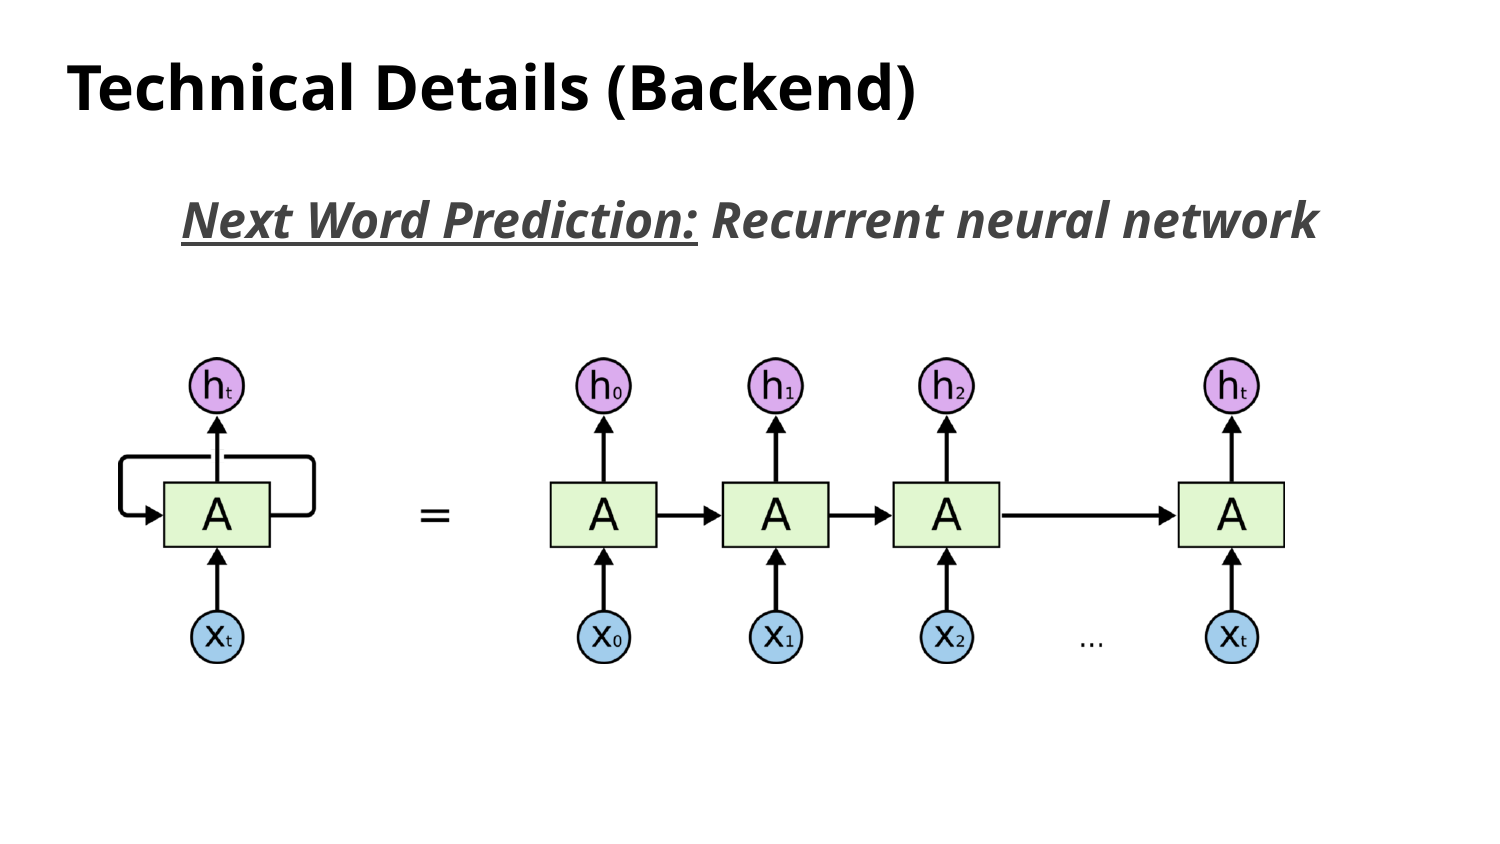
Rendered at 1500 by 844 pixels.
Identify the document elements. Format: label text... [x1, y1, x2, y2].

list Next Word Prediction: Recurrent neural network [51, 164, 1449, 725]
picture [118, 357, 1286, 664]
title Technical Details (Backend) [51, 33, 1449, 136]
